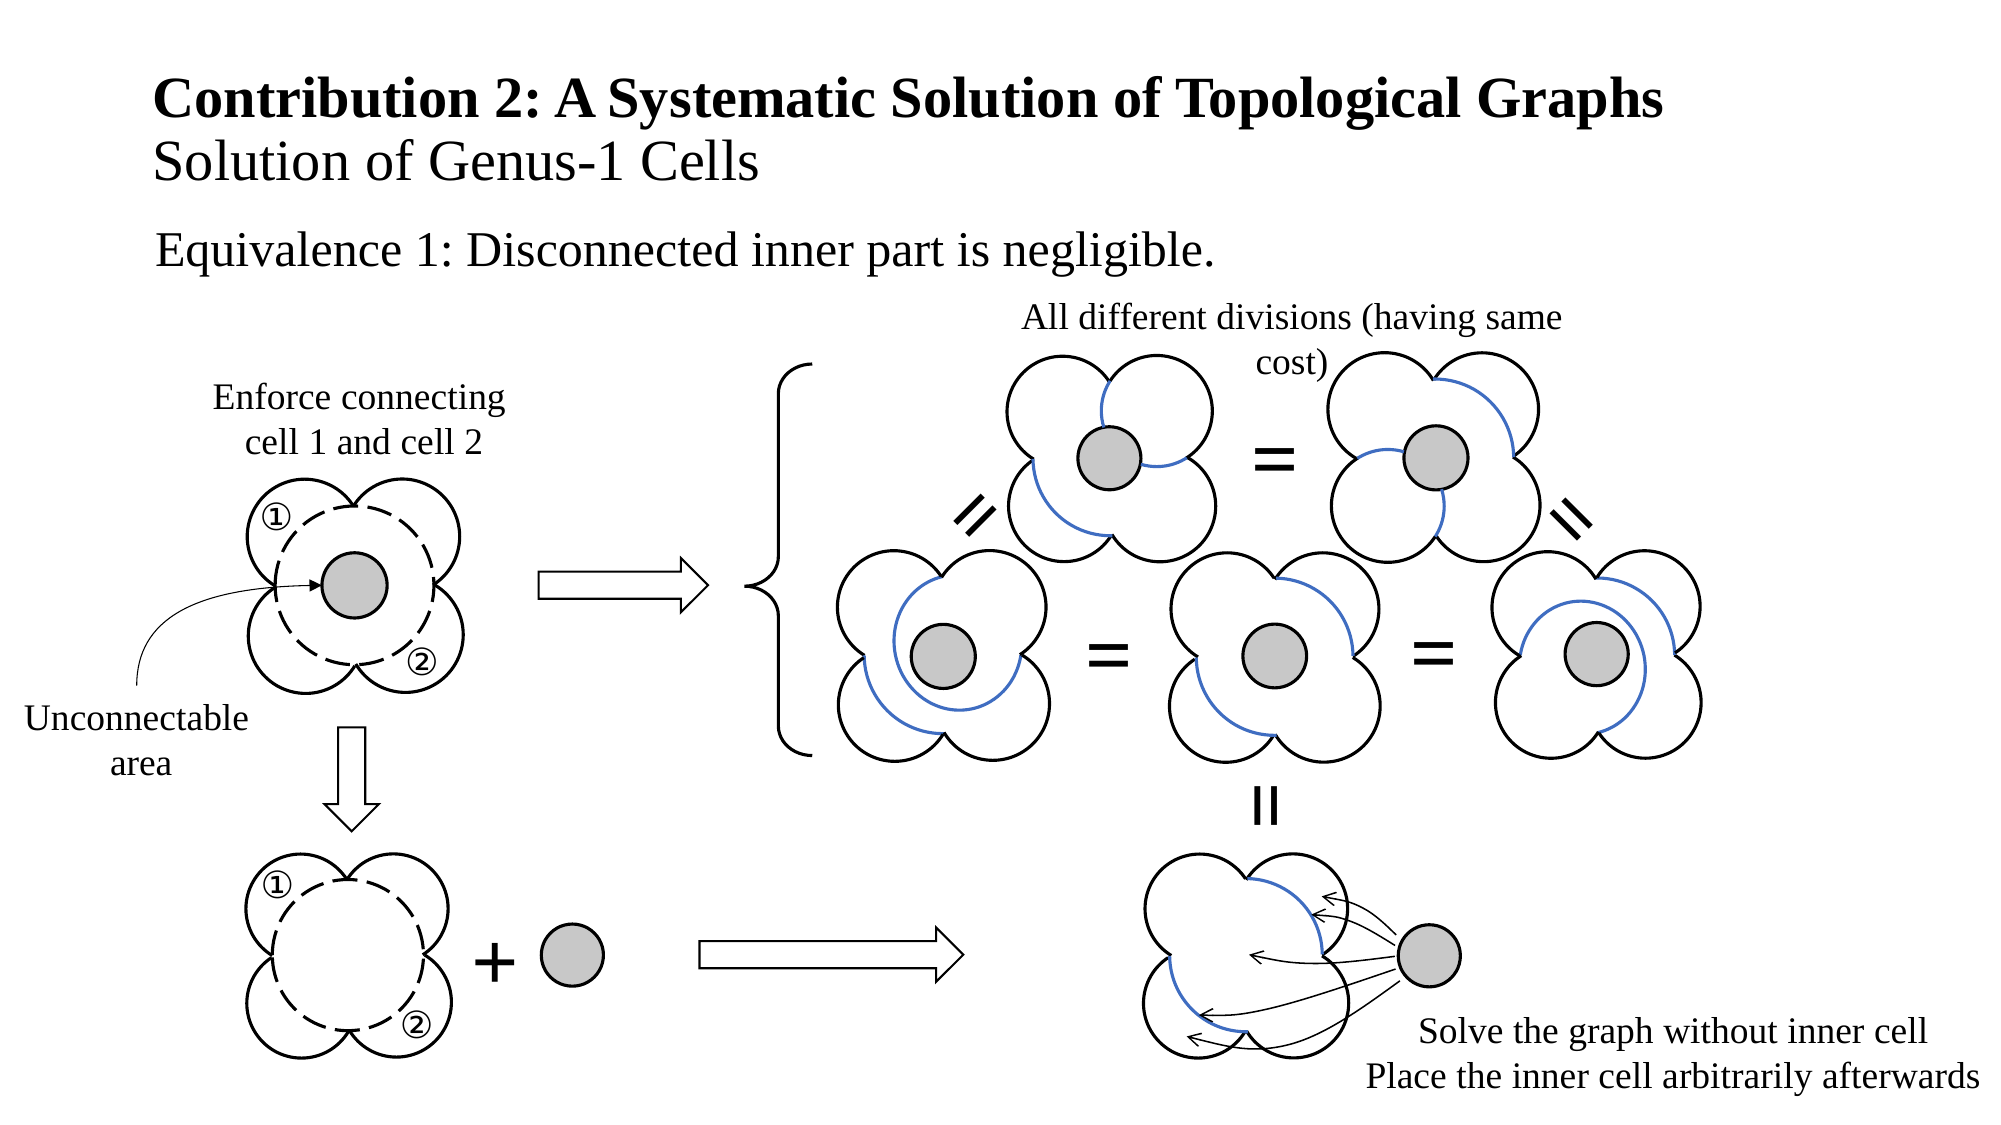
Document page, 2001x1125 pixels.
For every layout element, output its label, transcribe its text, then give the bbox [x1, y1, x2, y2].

text_box = [1070, 592, 1123, 708]
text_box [1327, 352, 1541, 563]
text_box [1143, 853, 1461, 1059]
text_box = [1236, 397, 1312, 512]
text_box = [1541, 447, 1639, 550]
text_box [1169, 552, 1381, 763]
text_box Unconnectable area [9, 685, 265, 791]
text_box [1007, 355, 1216, 562]
text_box = [1395, 590, 1448, 706]
text_box [322, 726, 382, 833]
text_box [179, 542, 280, 729]
title Contribution 2: A Systematic Solution of Topological Graphs Solution of Genus-1 Cells [137, 59, 1863, 229]
text_box All different divisions (having same cost) [965, 285, 1619, 390]
text_box Solve the graph without inner cell Place the inner cell arbitrarily afterwards [1339, 998, 2000, 1104]
text_box = [1214, 767, 1329, 840]
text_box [245, 853, 604, 1059]
text_box Enforce connecting cell 1 and cell 2 [176, 364, 552, 470]
text_box [537, 555, 710, 615]
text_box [837, 550, 1050, 762]
text_box [744, 363, 813, 757]
text_box = [928, 452, 1007, 550]
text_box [1491, 550, 1701, 759]
list Equivalence 1: Disconnected inner part is negligible. [140, 215, 1706, 317]
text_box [247, 479, 464, 694]
text_box [698, 925, 965, 985]
